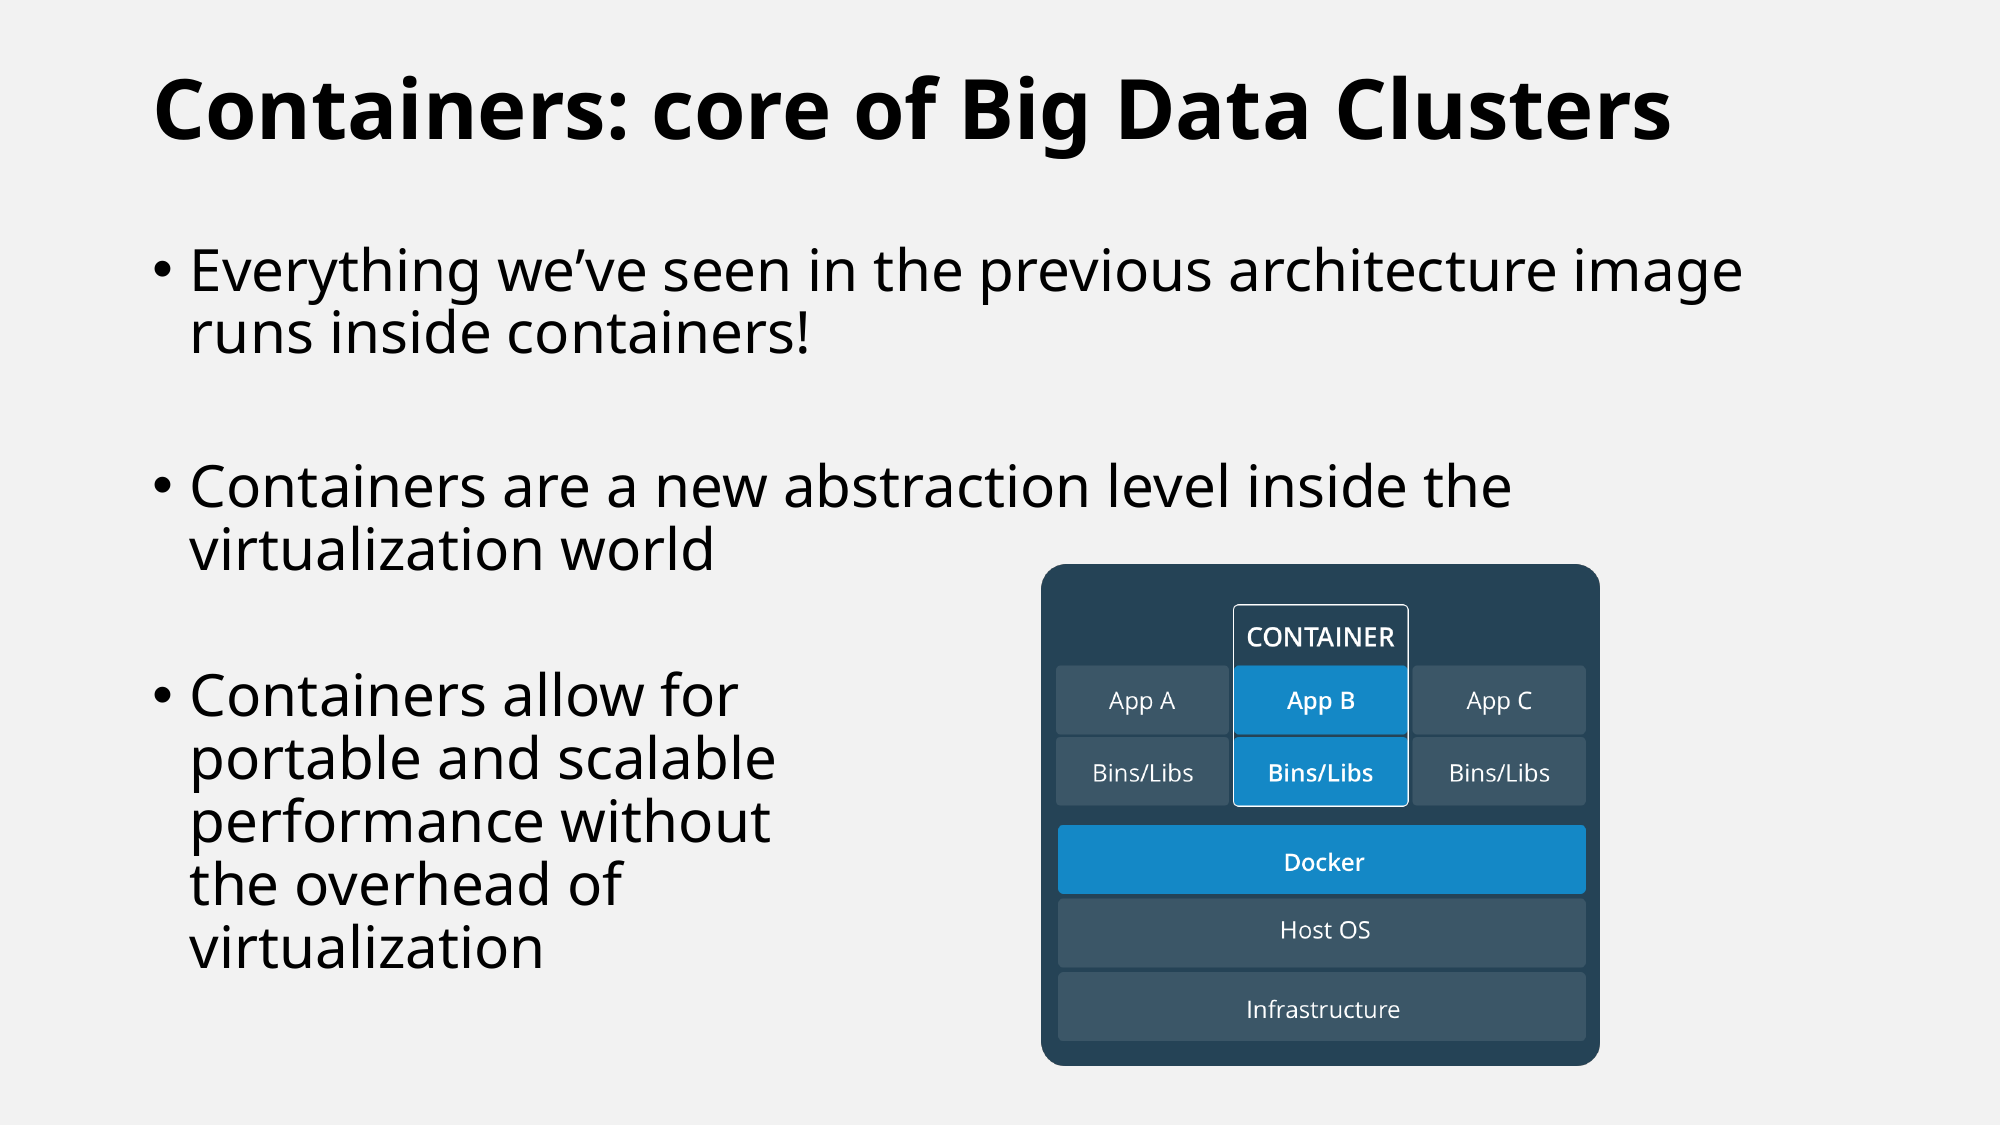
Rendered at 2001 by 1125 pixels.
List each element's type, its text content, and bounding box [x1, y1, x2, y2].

list Everything we’ve seen in the previous architecture image runs inside containers! Containers are a new abstraction level inside the virtualization world Containers allow for portable and scalable performance without the overhead of virtualization [137, 233, 1863, 1066]
title Containers: core of Big Data Clusters [137, 59, 1863, 191]
picture [1041, 564, 1600, 1066]
